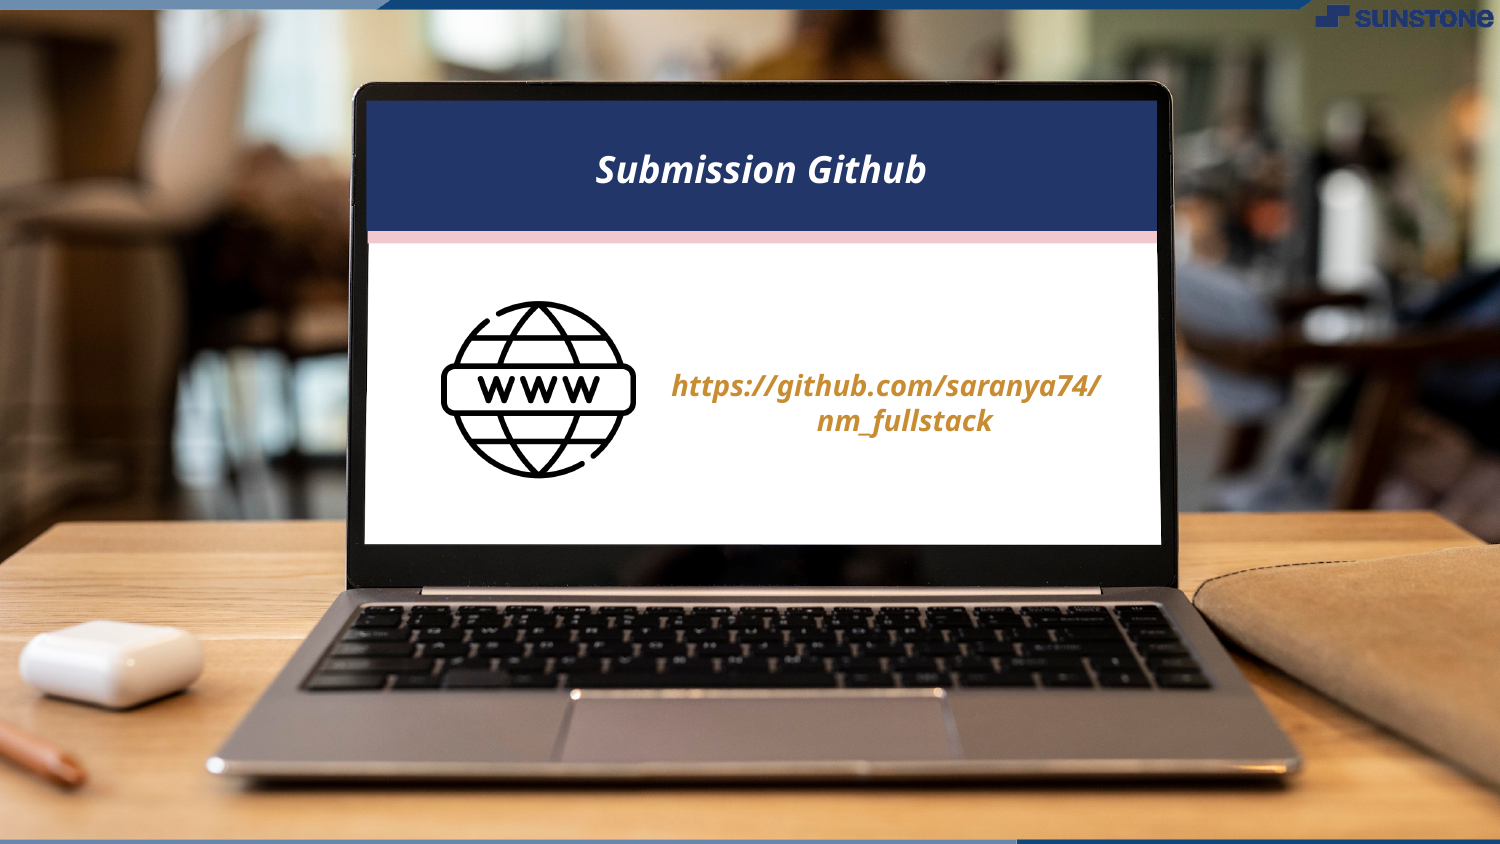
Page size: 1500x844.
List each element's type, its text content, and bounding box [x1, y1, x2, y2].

list https://github.com/saranya74/nm_fullstack [590, 313, 1145, 492]
picture [0, 0, 1500, 844]
list Submission Github [432, 131, 1091, 206]
